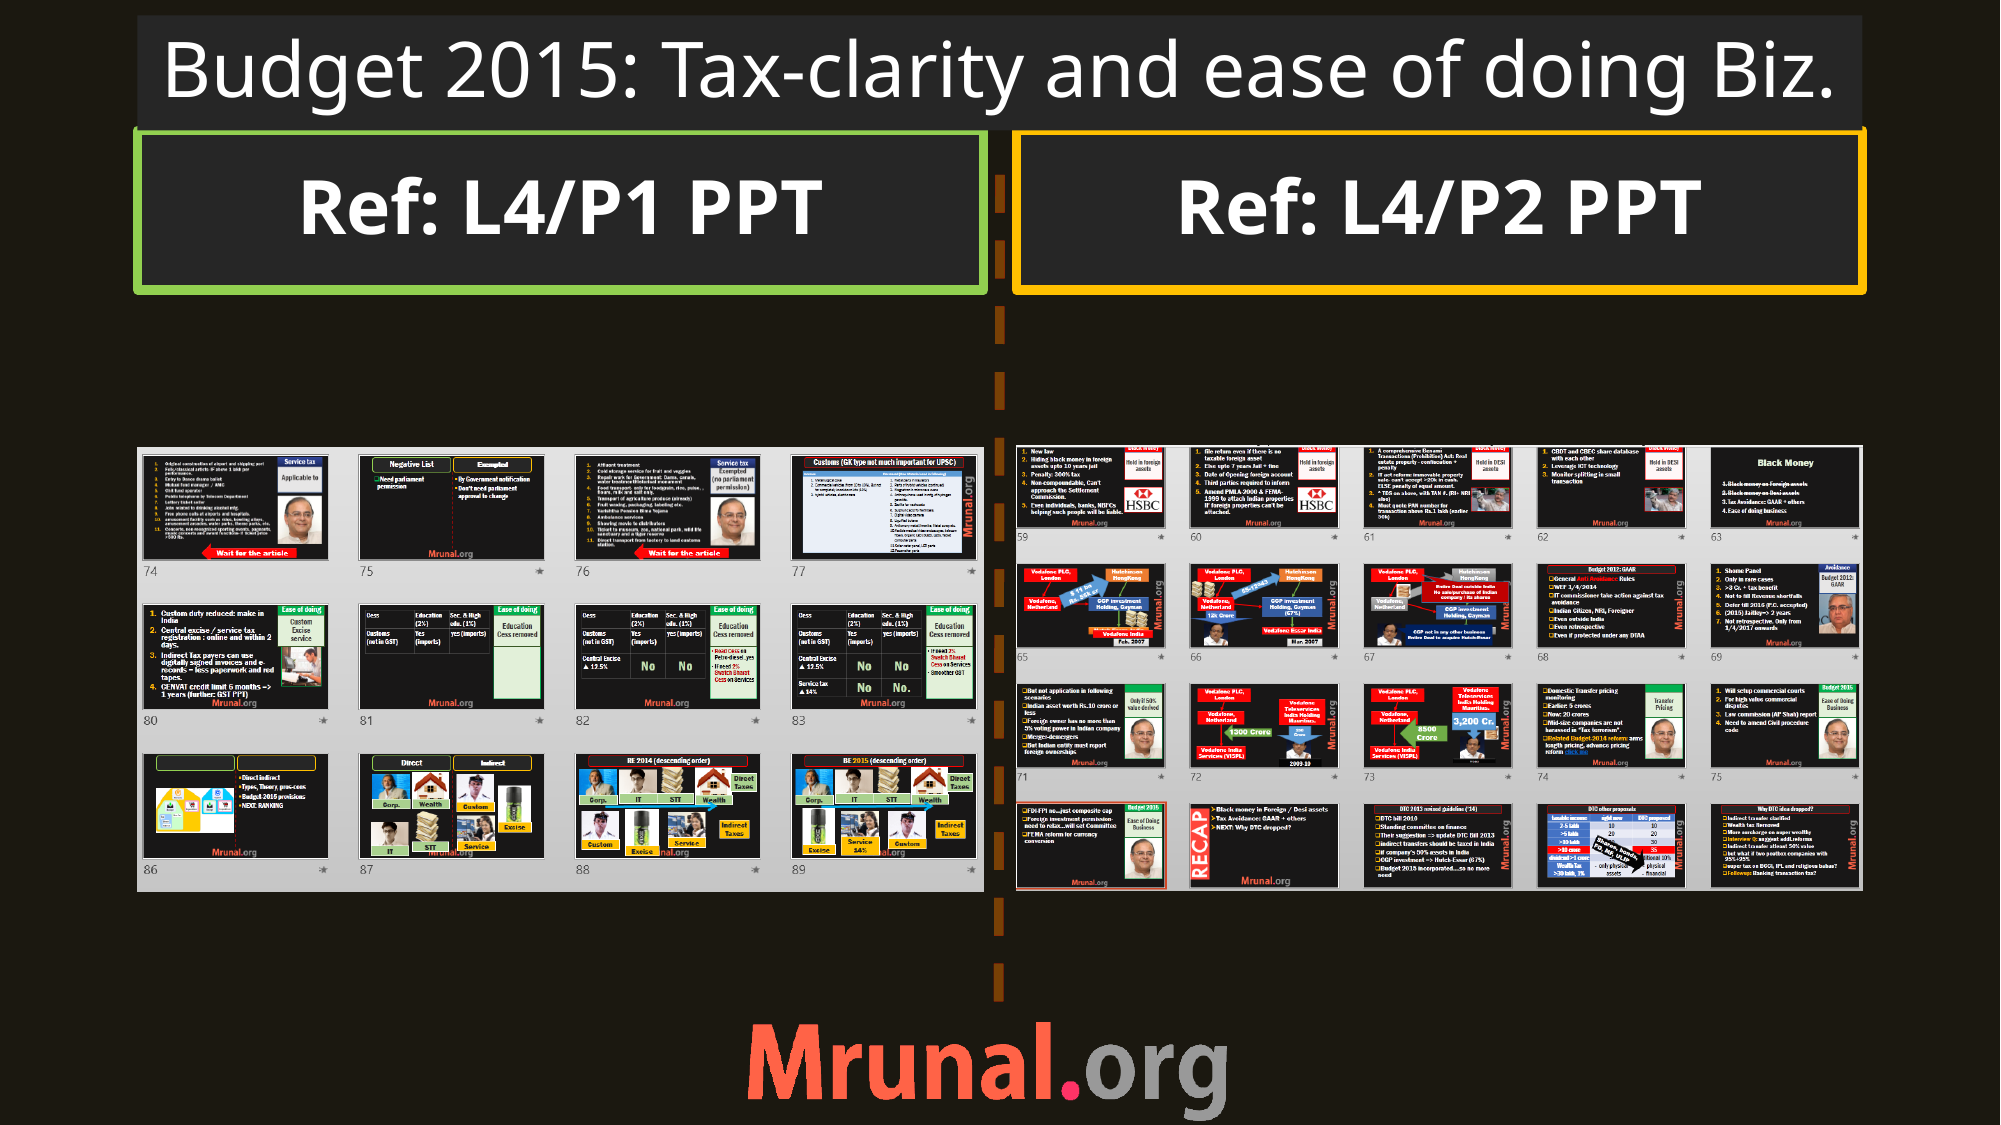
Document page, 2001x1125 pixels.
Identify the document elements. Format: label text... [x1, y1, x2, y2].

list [1016, 445, 1863, 891]
list Ref: L4/P2 PPT [1012, 126, 1867, 295]
title Budget 2015: Tax-clarity and ease of doing Biz. [137, 15, 1863, 131]
picture [741, 1005, 1230, 1125]
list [137, 447, 985, 893]
list Ref: L4/P1 PPT [133, 126, 988, 295]
